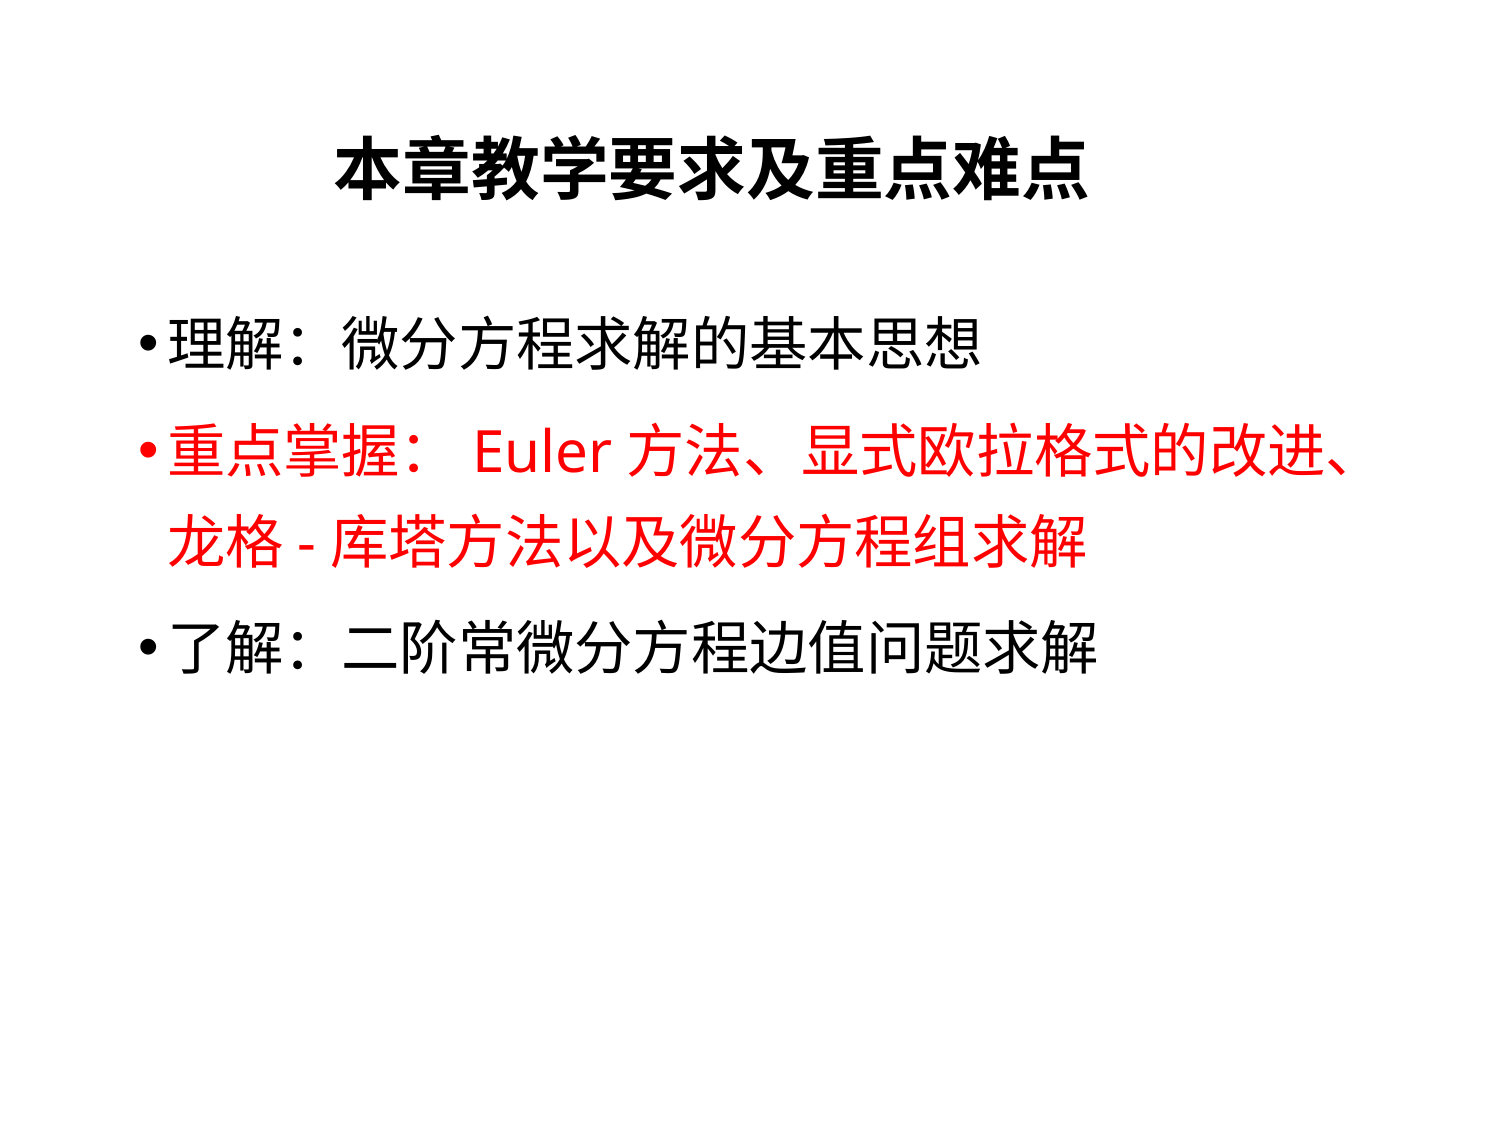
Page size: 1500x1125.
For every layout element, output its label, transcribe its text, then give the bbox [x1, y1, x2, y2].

list 理解：微分方程求解的基本思想 重点掌握：Euler方法、显式欧拉格式的改进、龙格-库塔方法以及微分方程组求解 了解：二阶常微分方程边值问题求解 [123, 278, 1400, 905]
title 本章教学要求及重点难点 [318, 90, 1182, 256]
